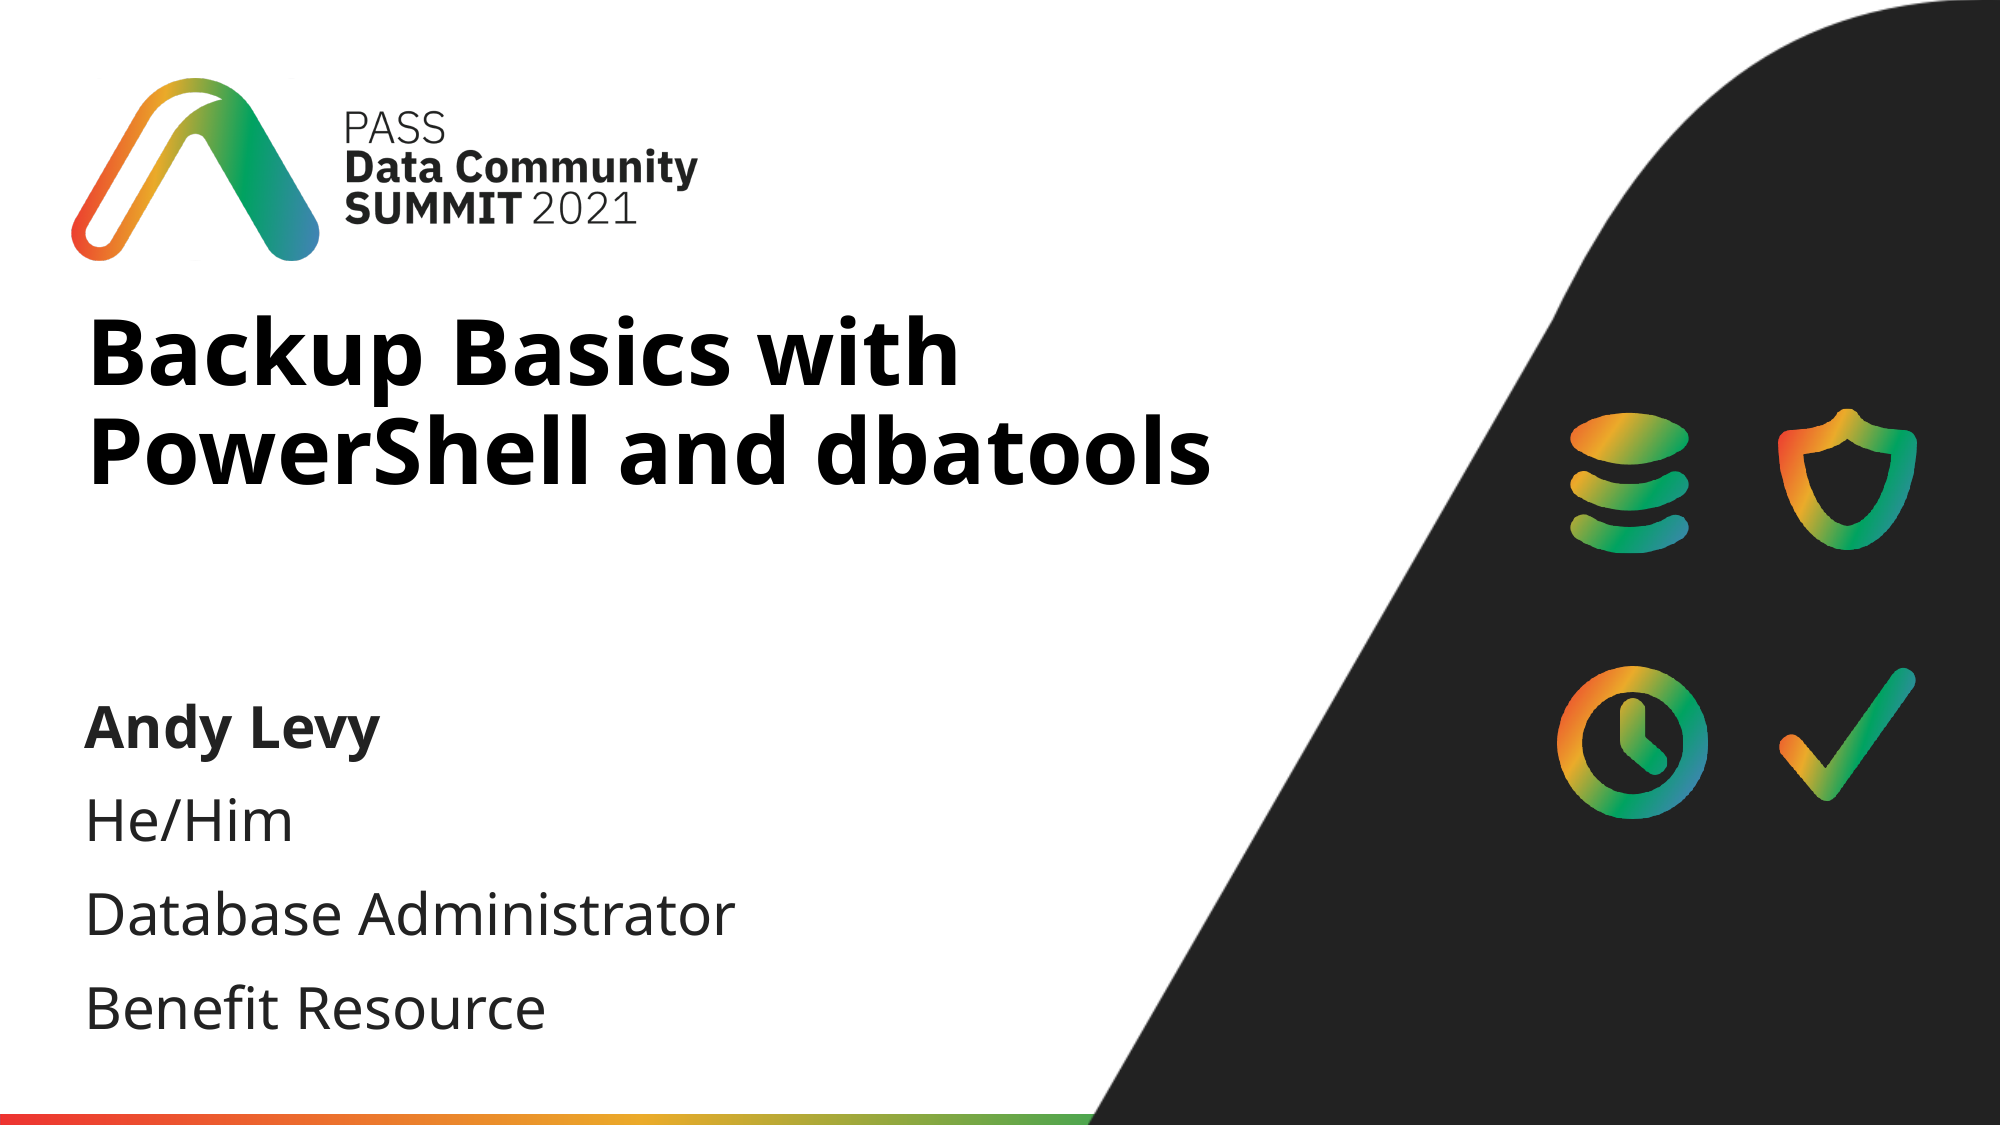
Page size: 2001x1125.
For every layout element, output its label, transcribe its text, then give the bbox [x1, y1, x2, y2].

title Backup Basics with PowerShell and dbatools [71, 298, 1381, 617]
picture [1557, 666, 1708, 819]
list Andy Levy [69, 679, 1073, 771]
picture [0, 1114, 1094, 1125]
list Database Administrator [69, 866, 1073, 958]
list Benefit Resource [69, 960, 1073, 1052]
picture [1550, 405, 1708, 563]
picture [1773, 405, 1921, 553]
picture [71, 78, 698, 261]
list He/Him [69, 773, 1073, 864]
picture [1773, 660, 1921, 809]
